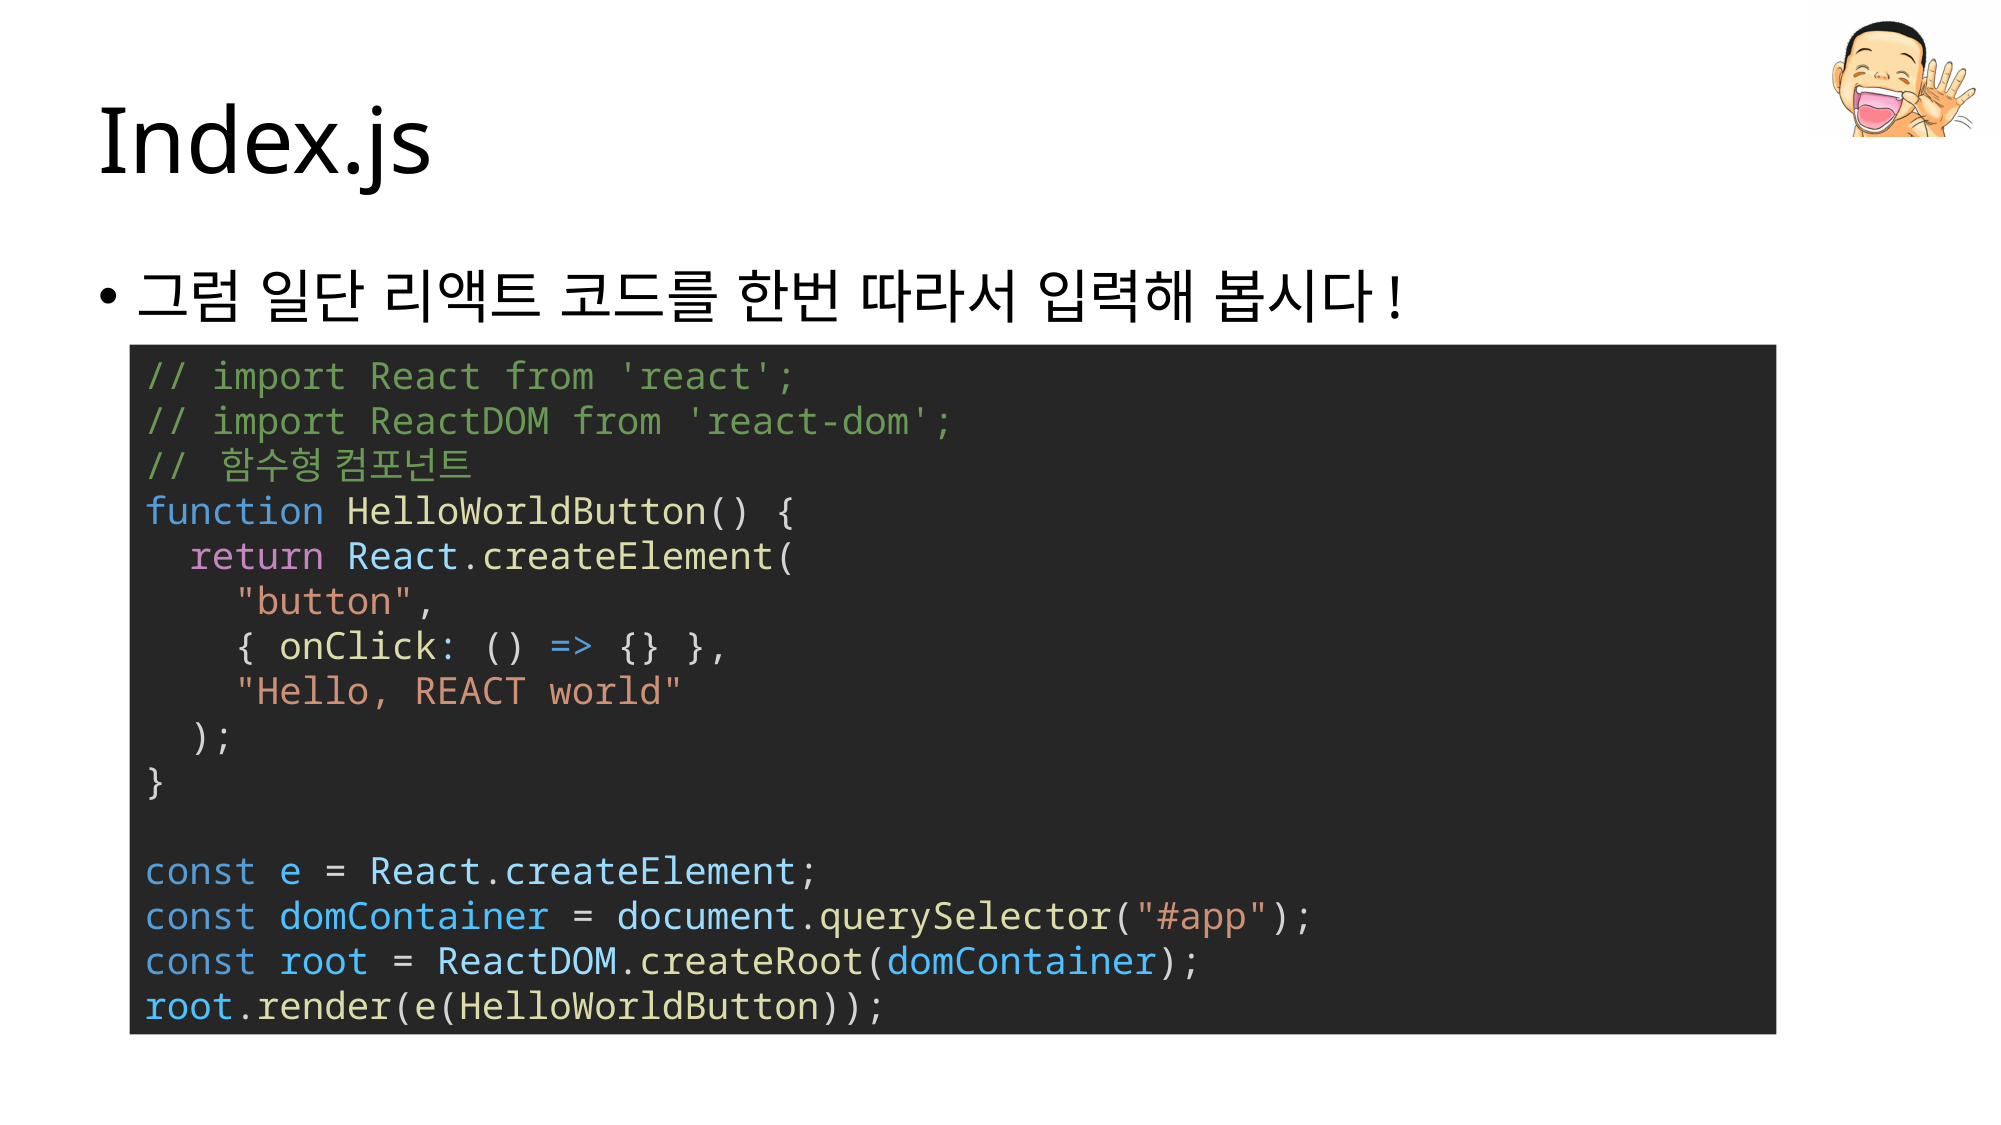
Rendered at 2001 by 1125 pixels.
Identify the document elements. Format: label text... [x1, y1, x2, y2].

picture [1931, 0, 2000, 137]
list 그럼 일단 리액트 코드를 한번 따라서 입력해 봅시다! [83, 217, 1931, 1125]
title Index.js [83, 0, 1931, 217]
text_box // import React from 'react'; // import ReactDOM from 'react-dom'; // 함수형 컴포넌트 function HelloWorldButton() { return React.createElement( "button", { onClick: () => {} }, "Hello, REACT world" ); } const e = React.createElement; const domContainer = document.querySelector("#app"); const root = ReactDOM.createRoot(domContainer); root.render(e(HelloWorldButton)); [129, 344, 1777, 1035]
